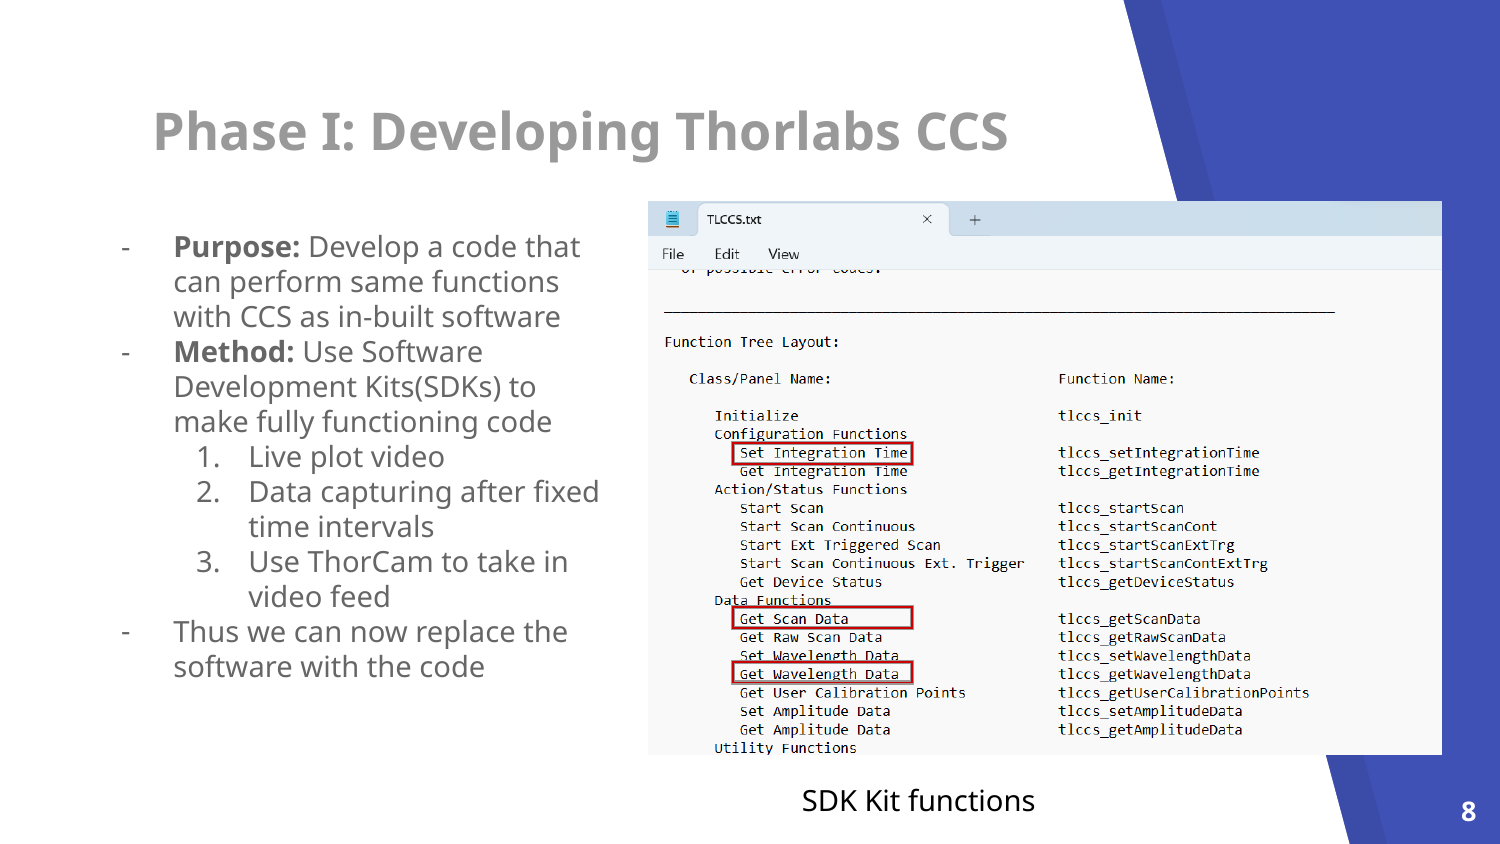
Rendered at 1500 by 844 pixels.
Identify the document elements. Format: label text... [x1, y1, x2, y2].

slide_number ‹#› [1401, 779, 1492, 844]
text_box SDK Kit functions [786, 766, 1240, 832]
title Phase I: Developing Thorlabs CCS [137, 109, 1161, 177]
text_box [648, 200, 1443, 755]
text_box Purpose: Develop a code that can perform same functions with CCS as in-built software Method: Use Software Development Kits(SDKs) to make fully functioning code Live plot video Data capturing after fixed time intervals Use ThorCam to take in video feed Thus we can now replace the software with the code [83, 213, 624, 671]
